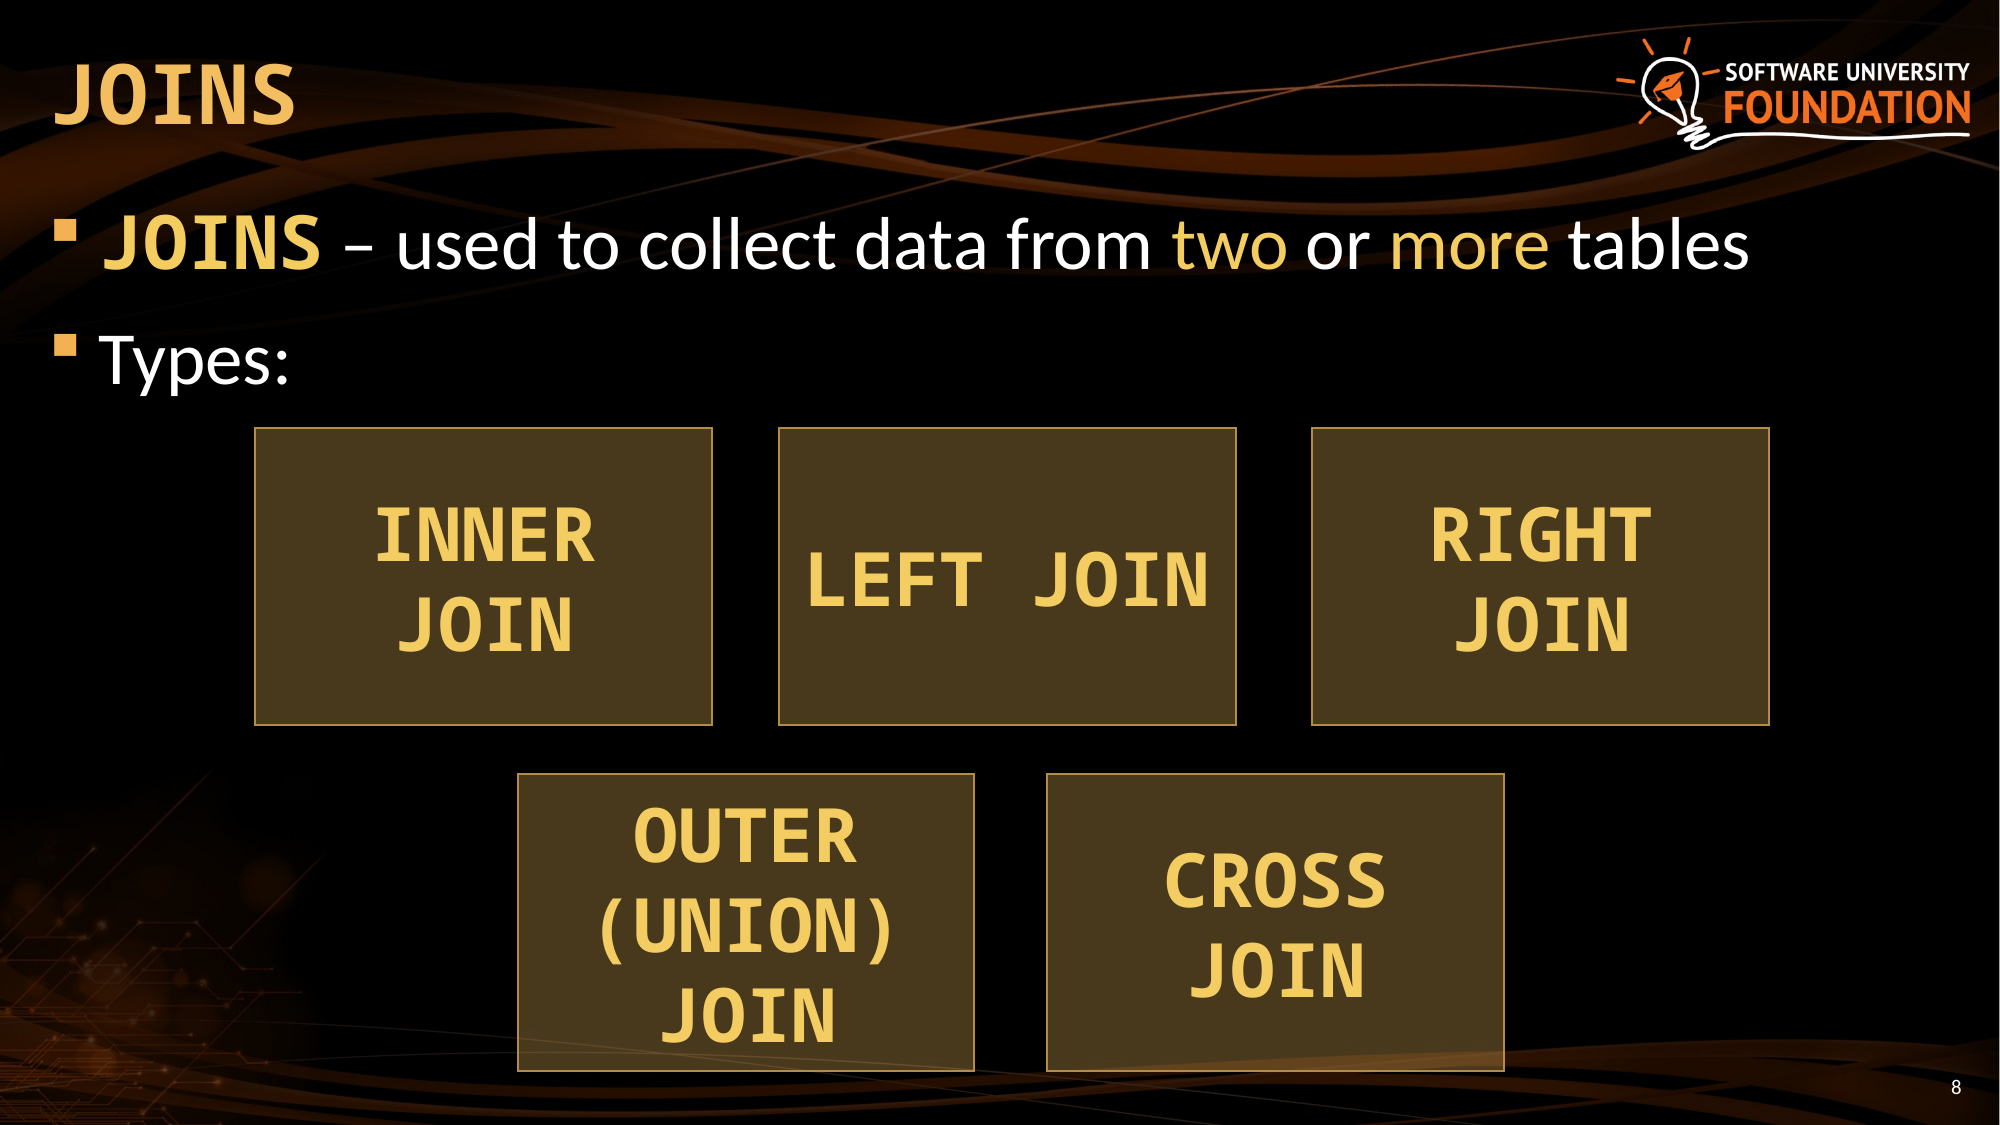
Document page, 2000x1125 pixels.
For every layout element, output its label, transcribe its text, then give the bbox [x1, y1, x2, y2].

title JOINS [30, 6, 1602, 189]
list JOINS – used to collect data from two or more tables Types: [31, 188, 1968, 1103]
picture [0, 0, 2000, 1125]
text_box OUTER (UNION) JOIN [517, 773, 975, 1072]
text_box CROSS JOIN [1046, 773, 1505, 1072]
text_box RIGHT JOIN [1311, 427, 1770, 726]
text_box INNER JOIN [254, 427, 713, 726]
text_box LEFT JOIN [778, 427, 1237, 726]
slide_number 8 [1897, 1070, 1968, 1103]
